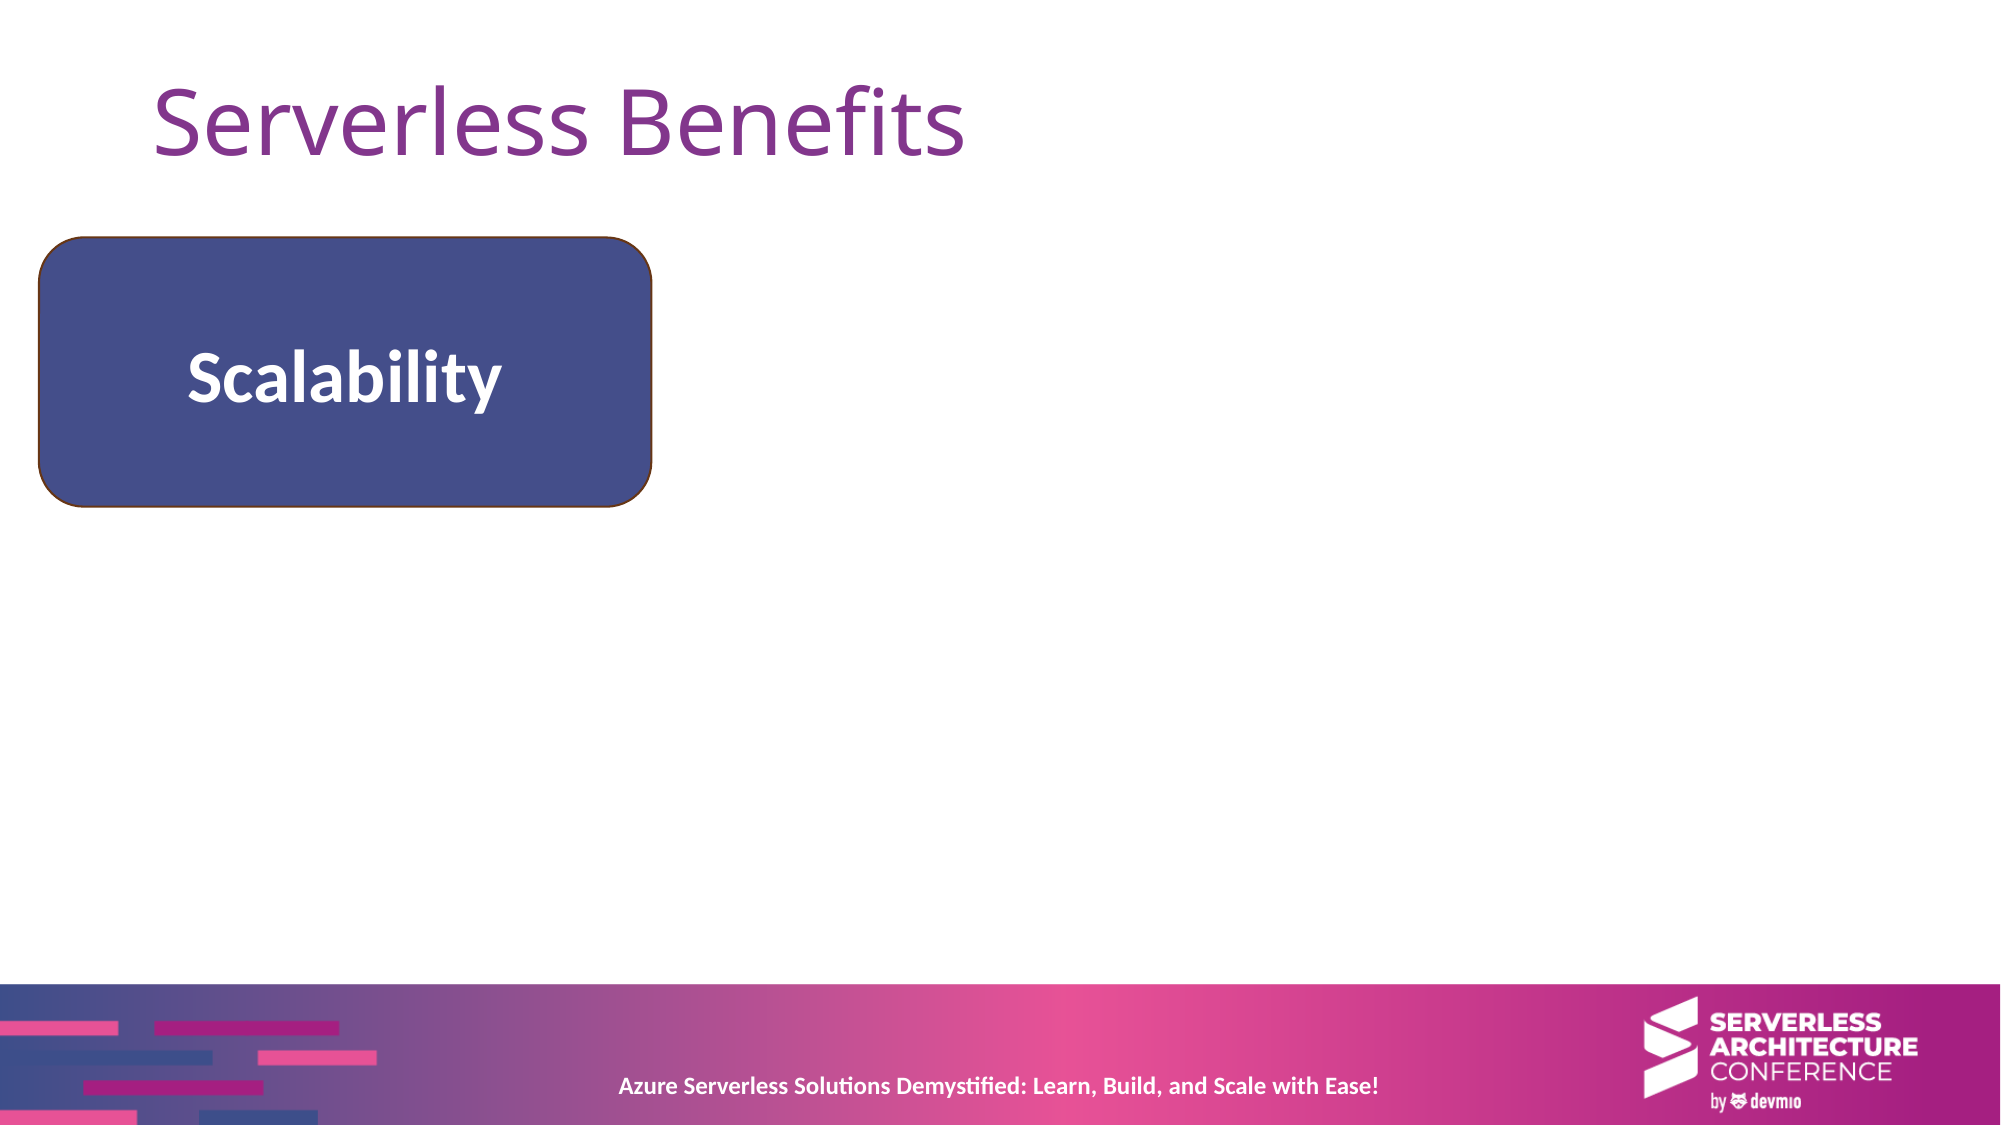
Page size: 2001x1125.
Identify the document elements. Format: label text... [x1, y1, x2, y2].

picture [0, 0, 2001, 1125]
text_box Scalability [37, 236, 653, 508]
title Serverless Benefits [137, 17, 1863, 235]
